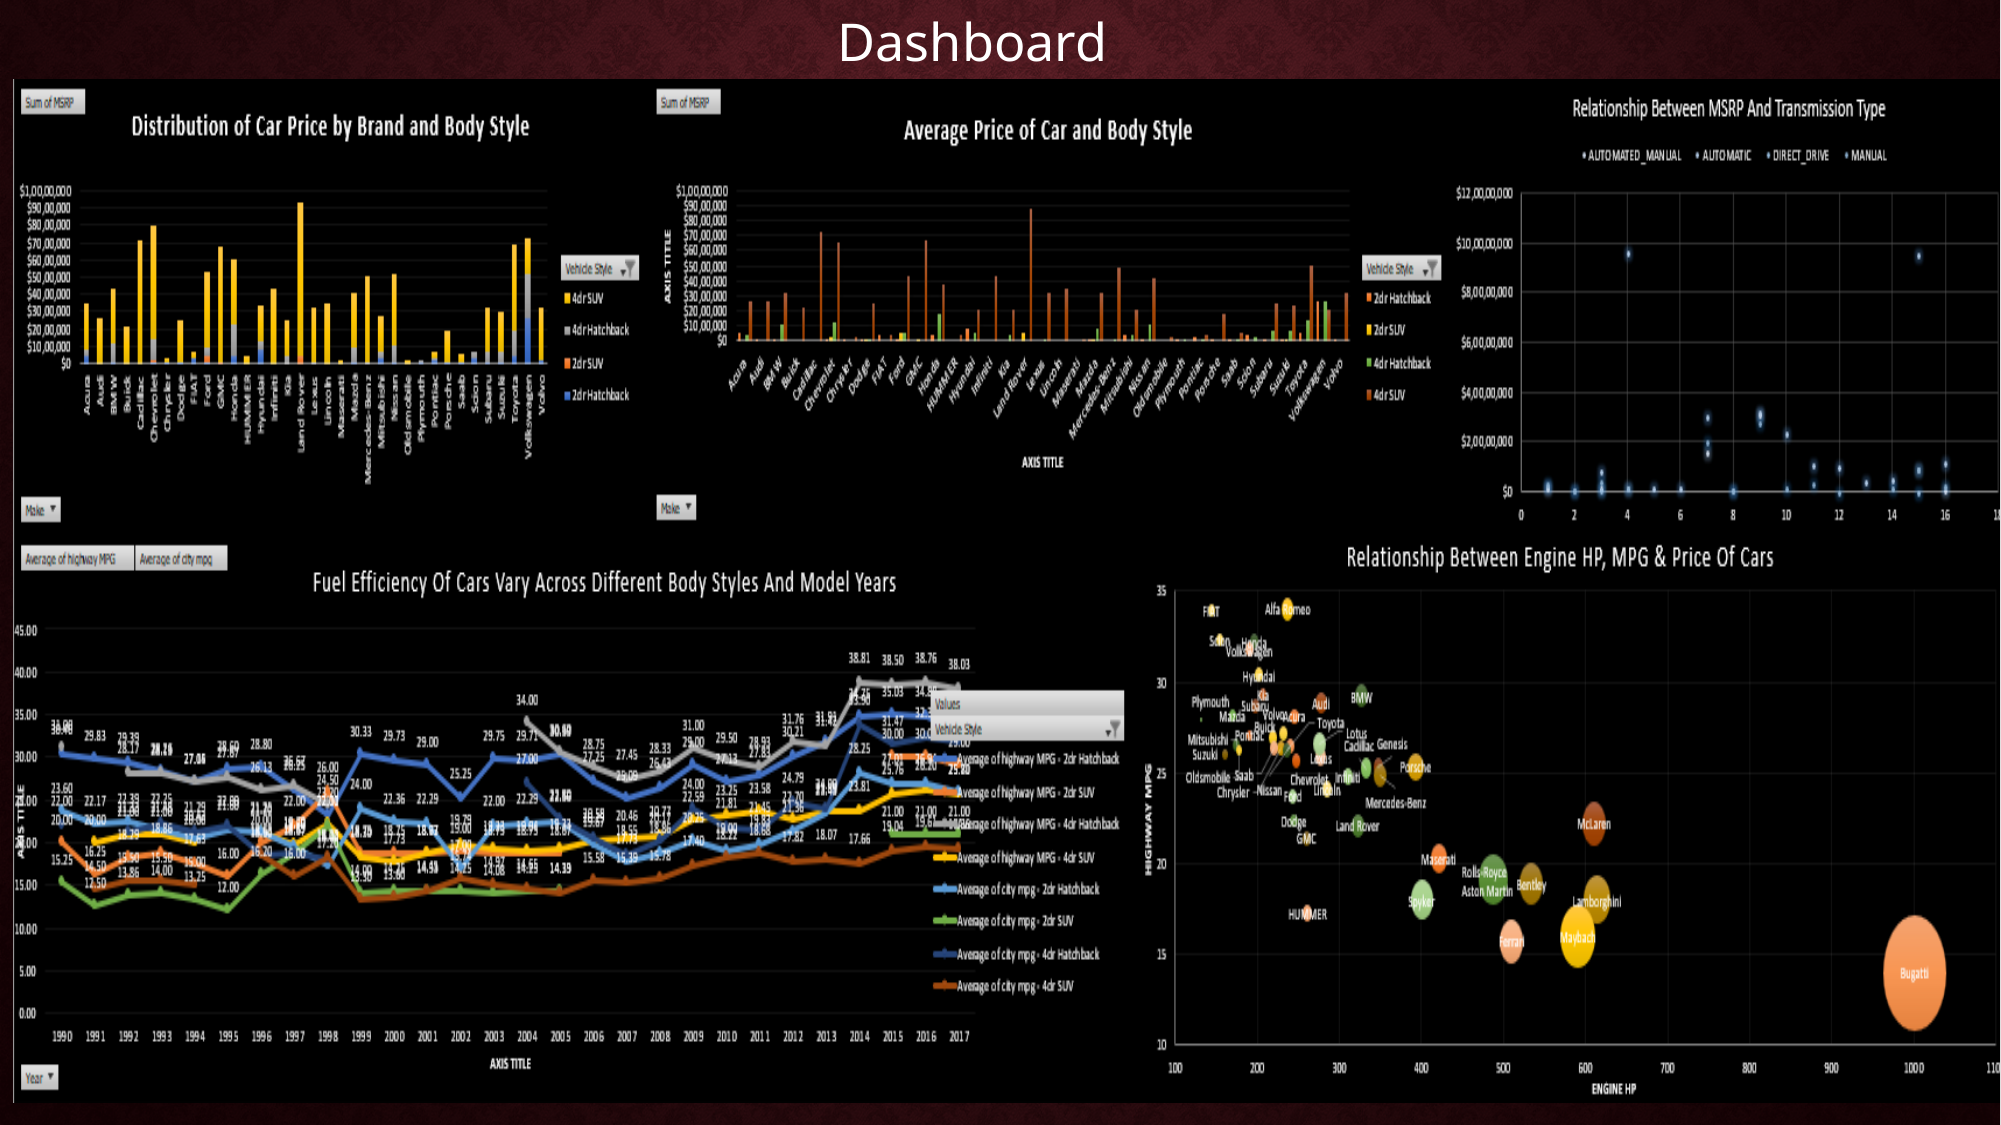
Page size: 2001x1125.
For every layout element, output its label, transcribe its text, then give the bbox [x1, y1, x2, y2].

text_box Dashboard [729, 1, 1216, 77]
picture [0, 0, 2001, 1125]
